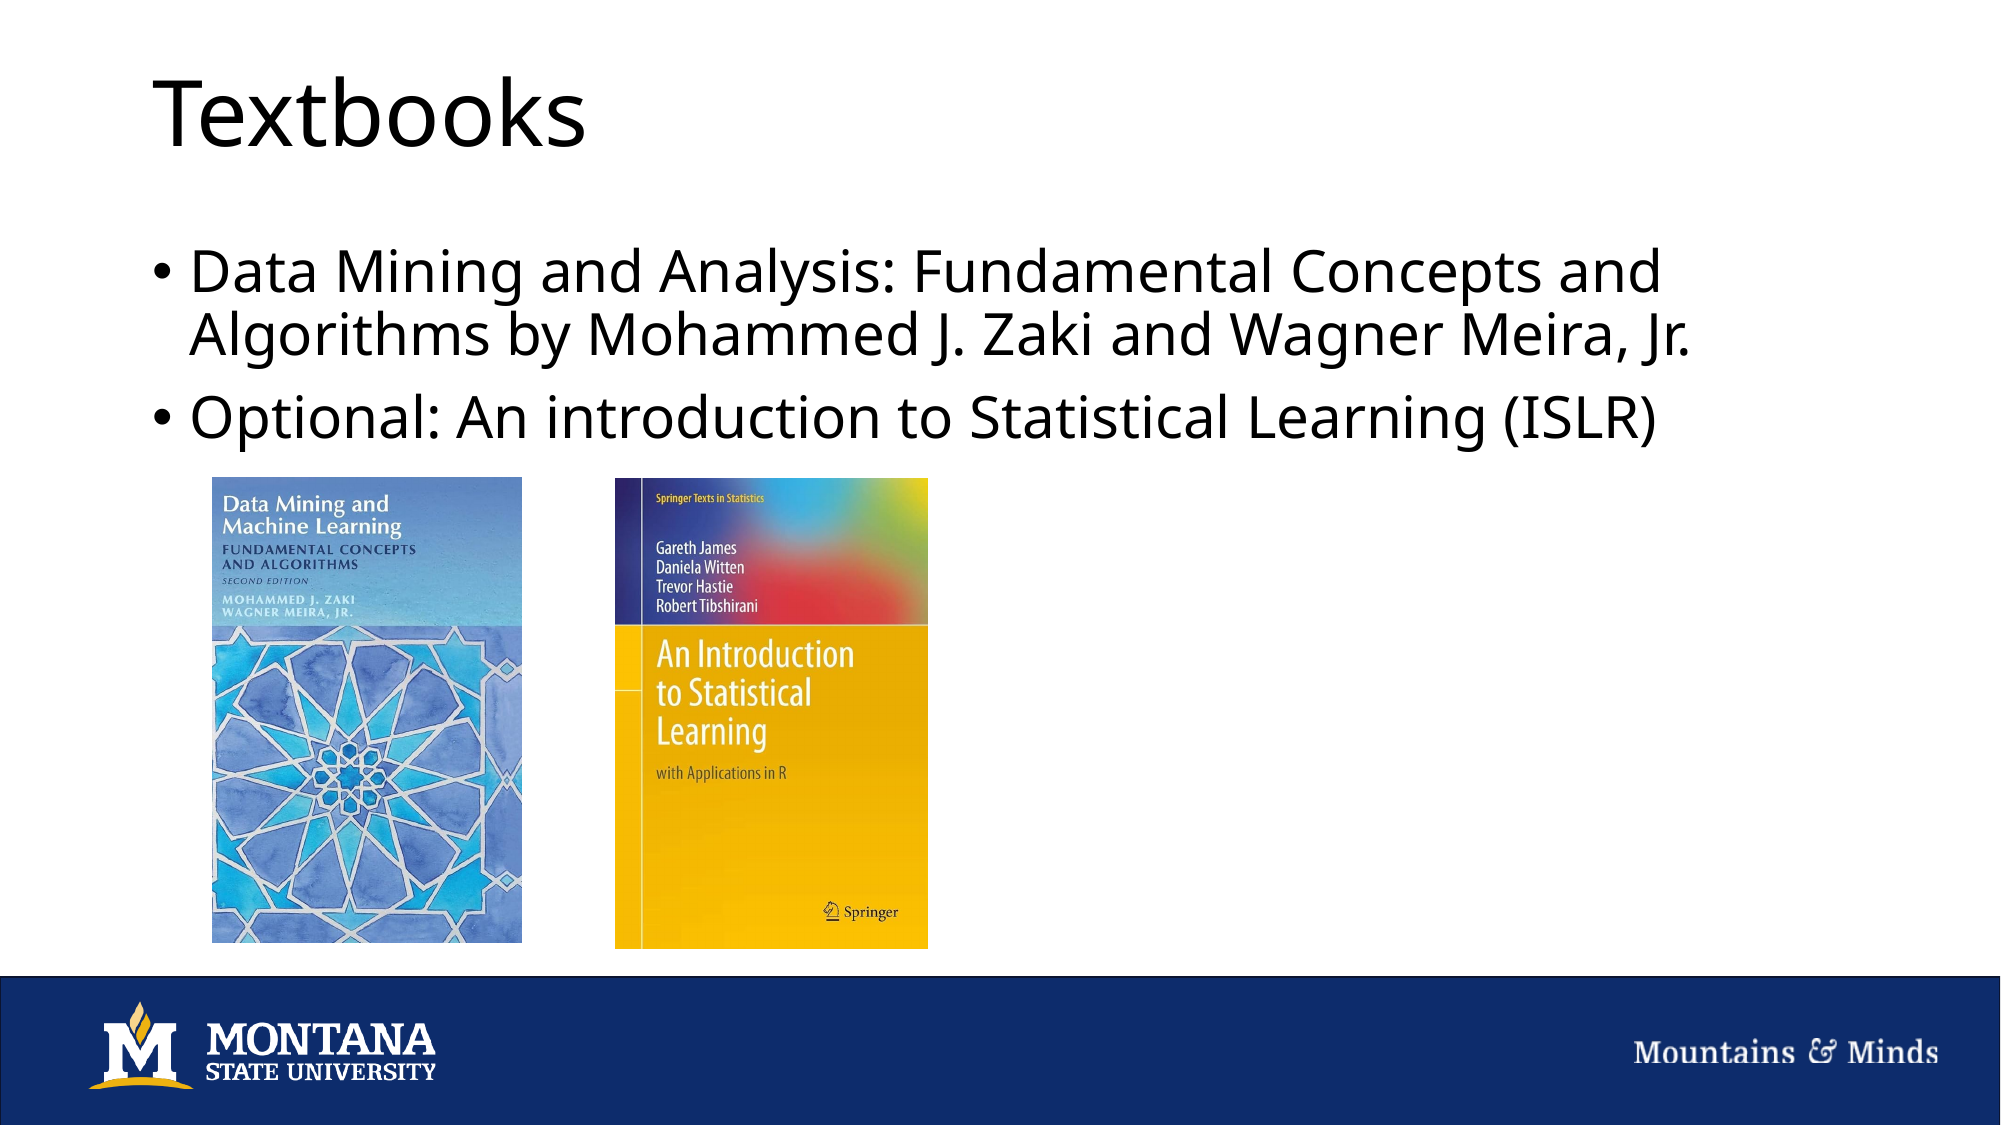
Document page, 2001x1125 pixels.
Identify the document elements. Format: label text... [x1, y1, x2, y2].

title Textbooks [137, 59, 1863, 234]
picture [212, 477, 522, 943]
list Data Mining and Analysis: Fundamental Concepts and Algorithms by Mohammed J. Zaki and Wagner Meira, Jr. Optional: An introduction to Statistical Learning (ISLR) [137, 234, 1863, 949]
picture [615, 478, 928, 949]
